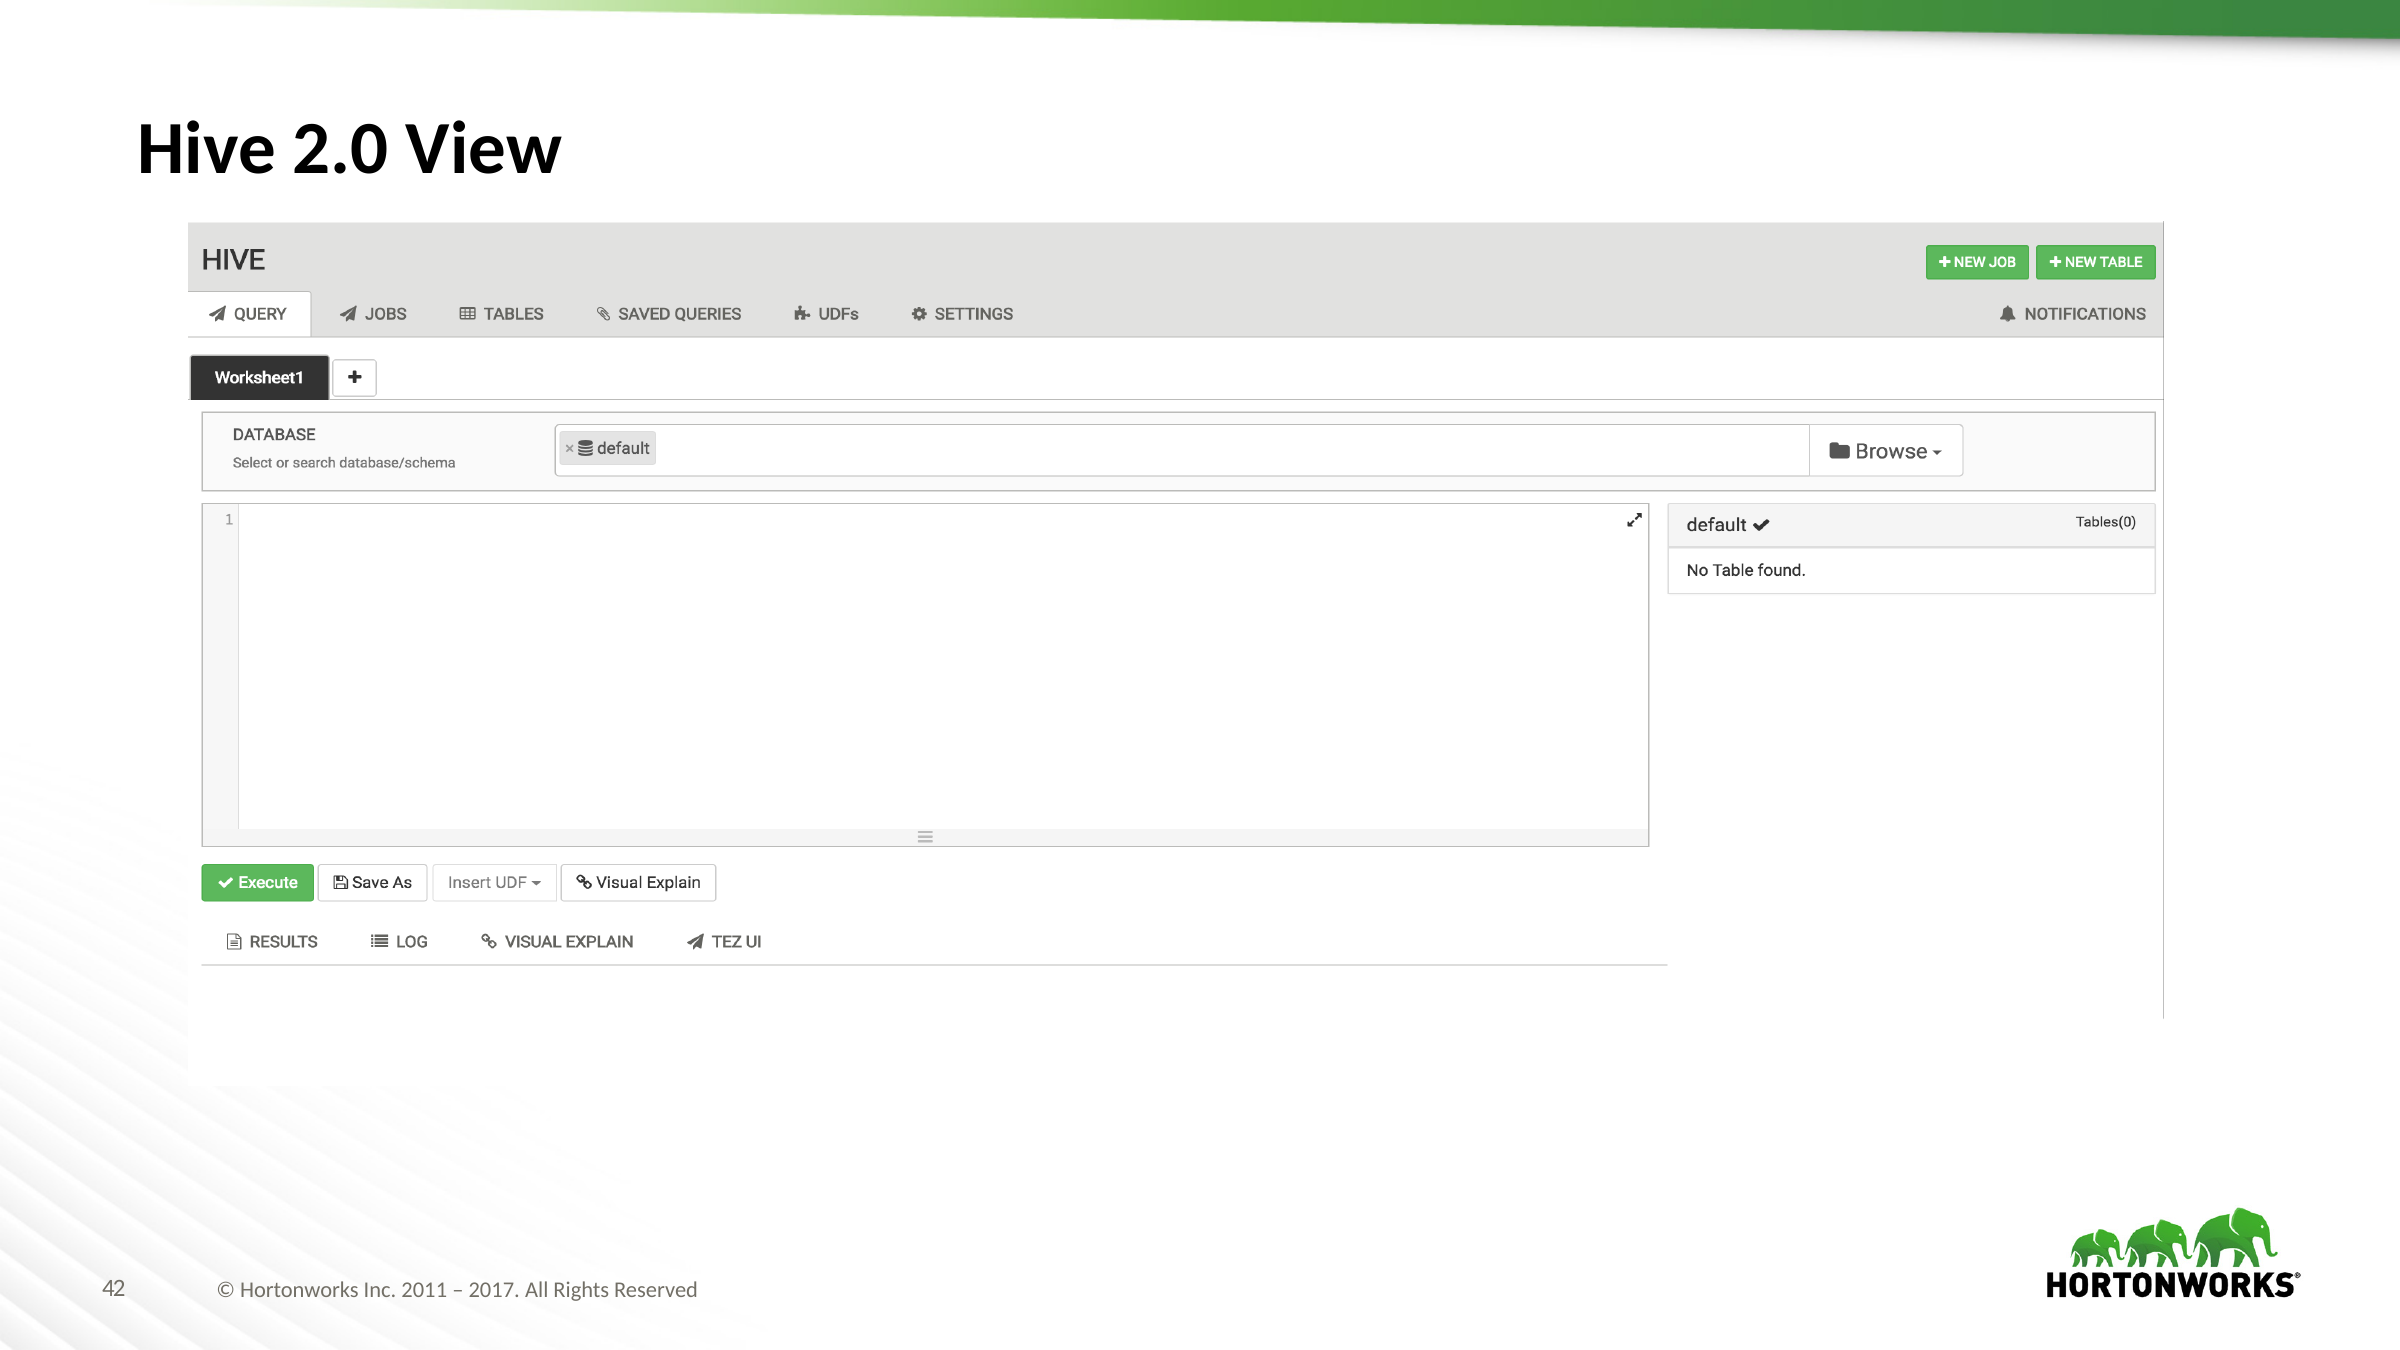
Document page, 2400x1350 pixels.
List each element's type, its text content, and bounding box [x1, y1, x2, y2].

picture [0, 0, 2400, 1350]
title Hive 2.0 View [138, 110, 2298, 191]
